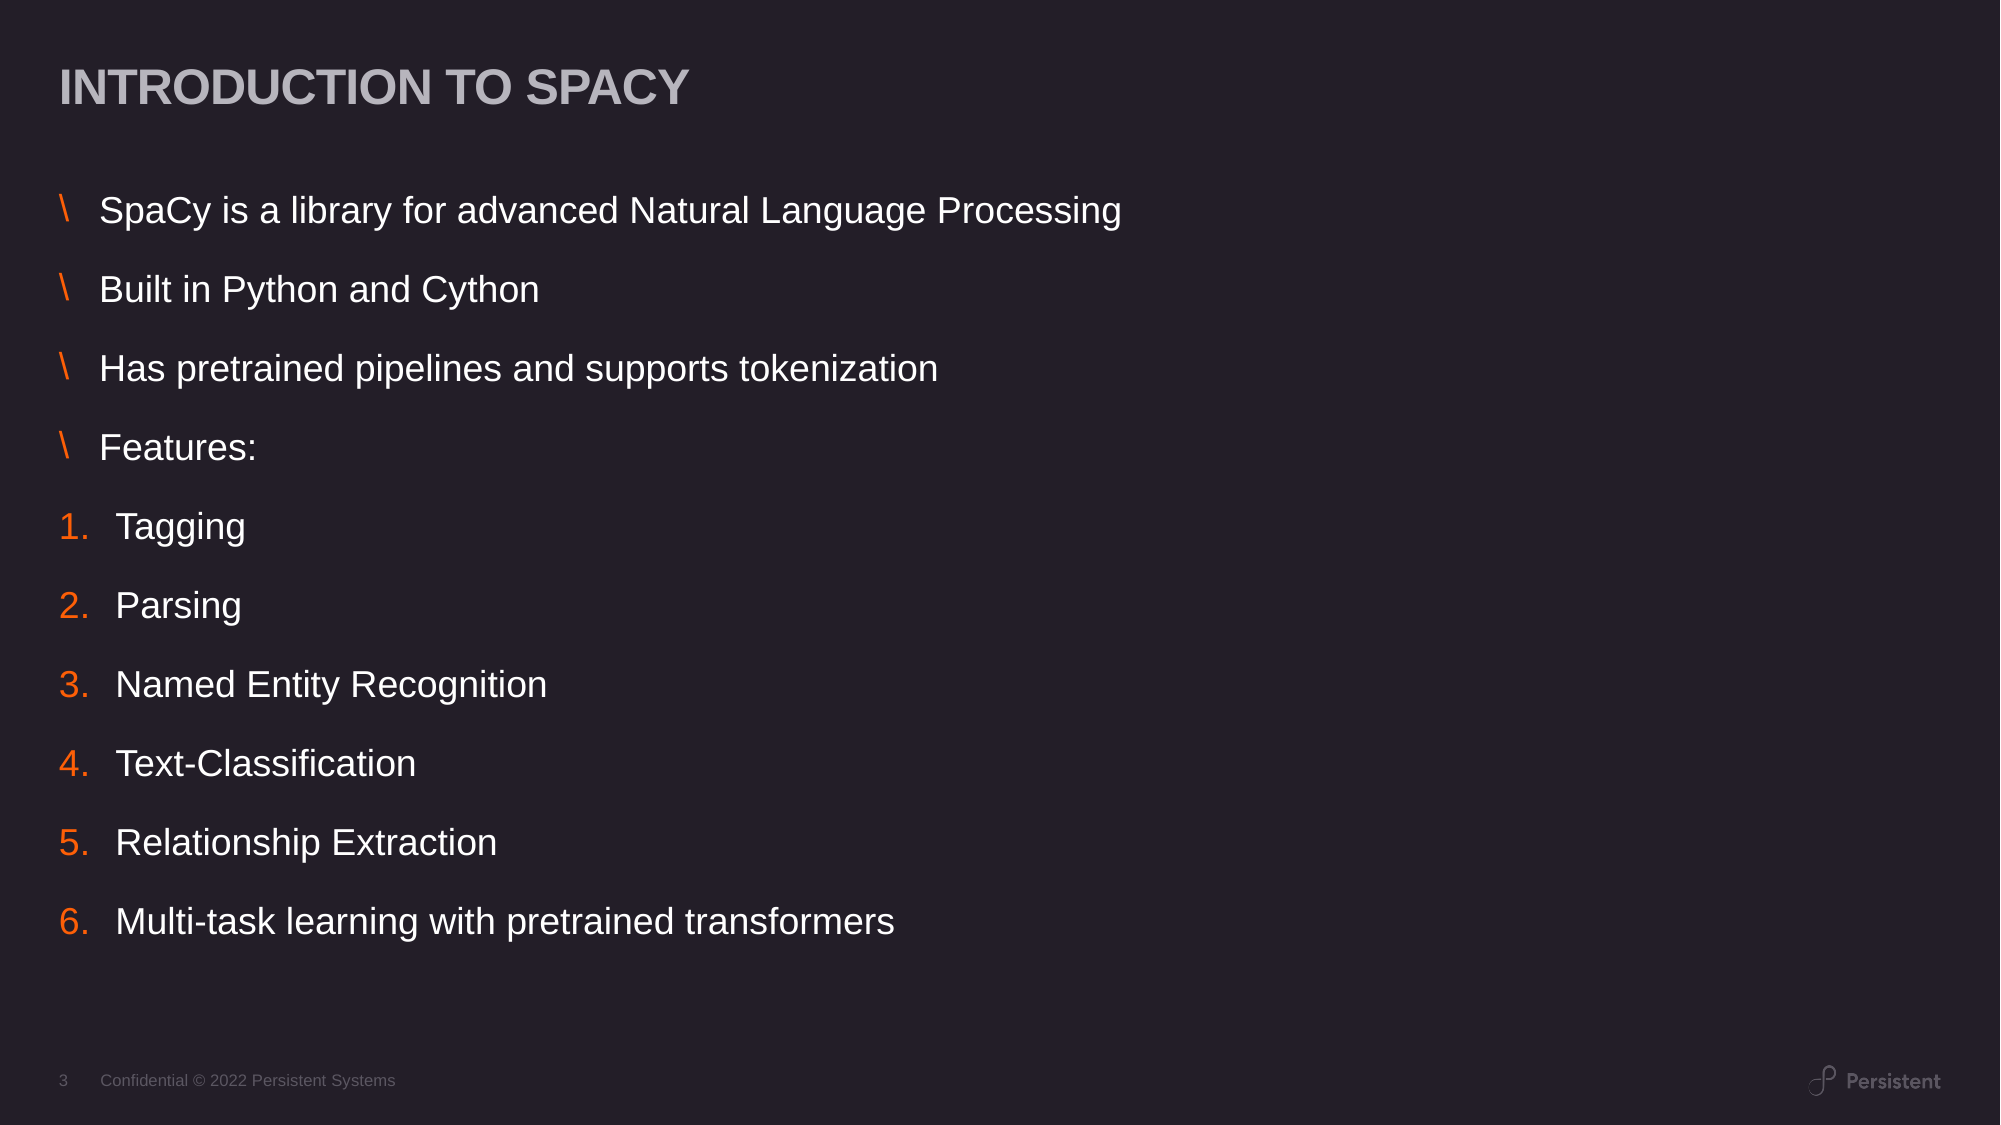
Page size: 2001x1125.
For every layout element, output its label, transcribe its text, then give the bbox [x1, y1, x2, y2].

picture [1808, 1065, 1941, 1096]
slide_number 3 [59, 1034, 80, 1125]
title INTRODUCTION TO SPACY [59, 59, 1941, 119]
list SpaCy is a library for advanced Natural Language Processing Built in Python and Cython Has pretrained pipelines and supports tokenization Features: Tagging Parsing Named Entity Recognition Text-Classification Relationship Extraction Multi-task learning with pretrained transformers [59, 177, 1941, 1035]
